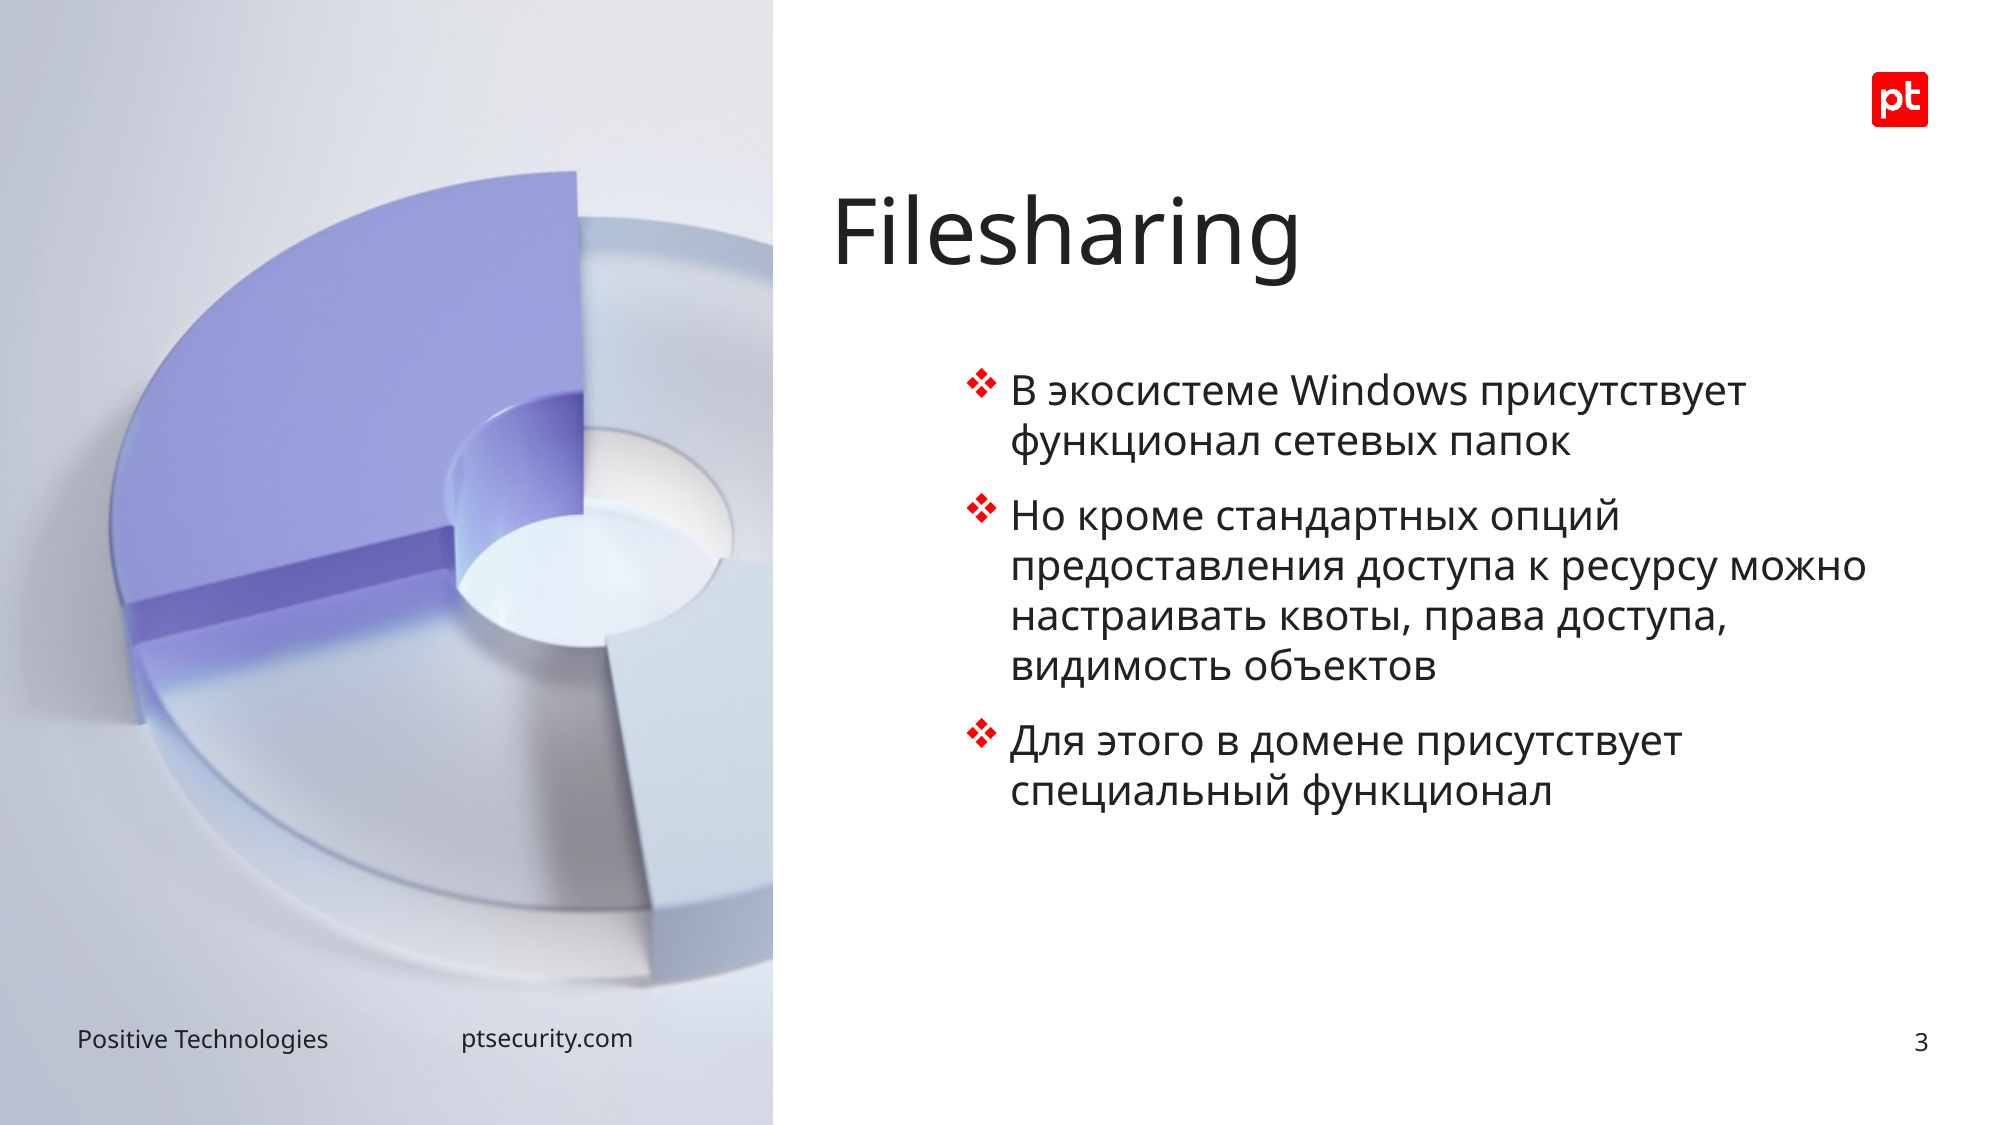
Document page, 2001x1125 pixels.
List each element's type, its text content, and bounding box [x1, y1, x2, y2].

list В экосистеме Windows присутствует функционал сетевых папок Но кроме стандартных опций предоставления доступа к ресурсу можно настраивать квоты, права доступа, видимость объектов Для этого в домене присутствует специальный функционал [948, 356, 1944, 1014]
picture [1872, 72, 1928, 127]
picture [0, 0, 773, 1125]
slide_number 3 [1608, 1013, 1944, 1074]
title Filesharing [815, 175, 1944, 356]
